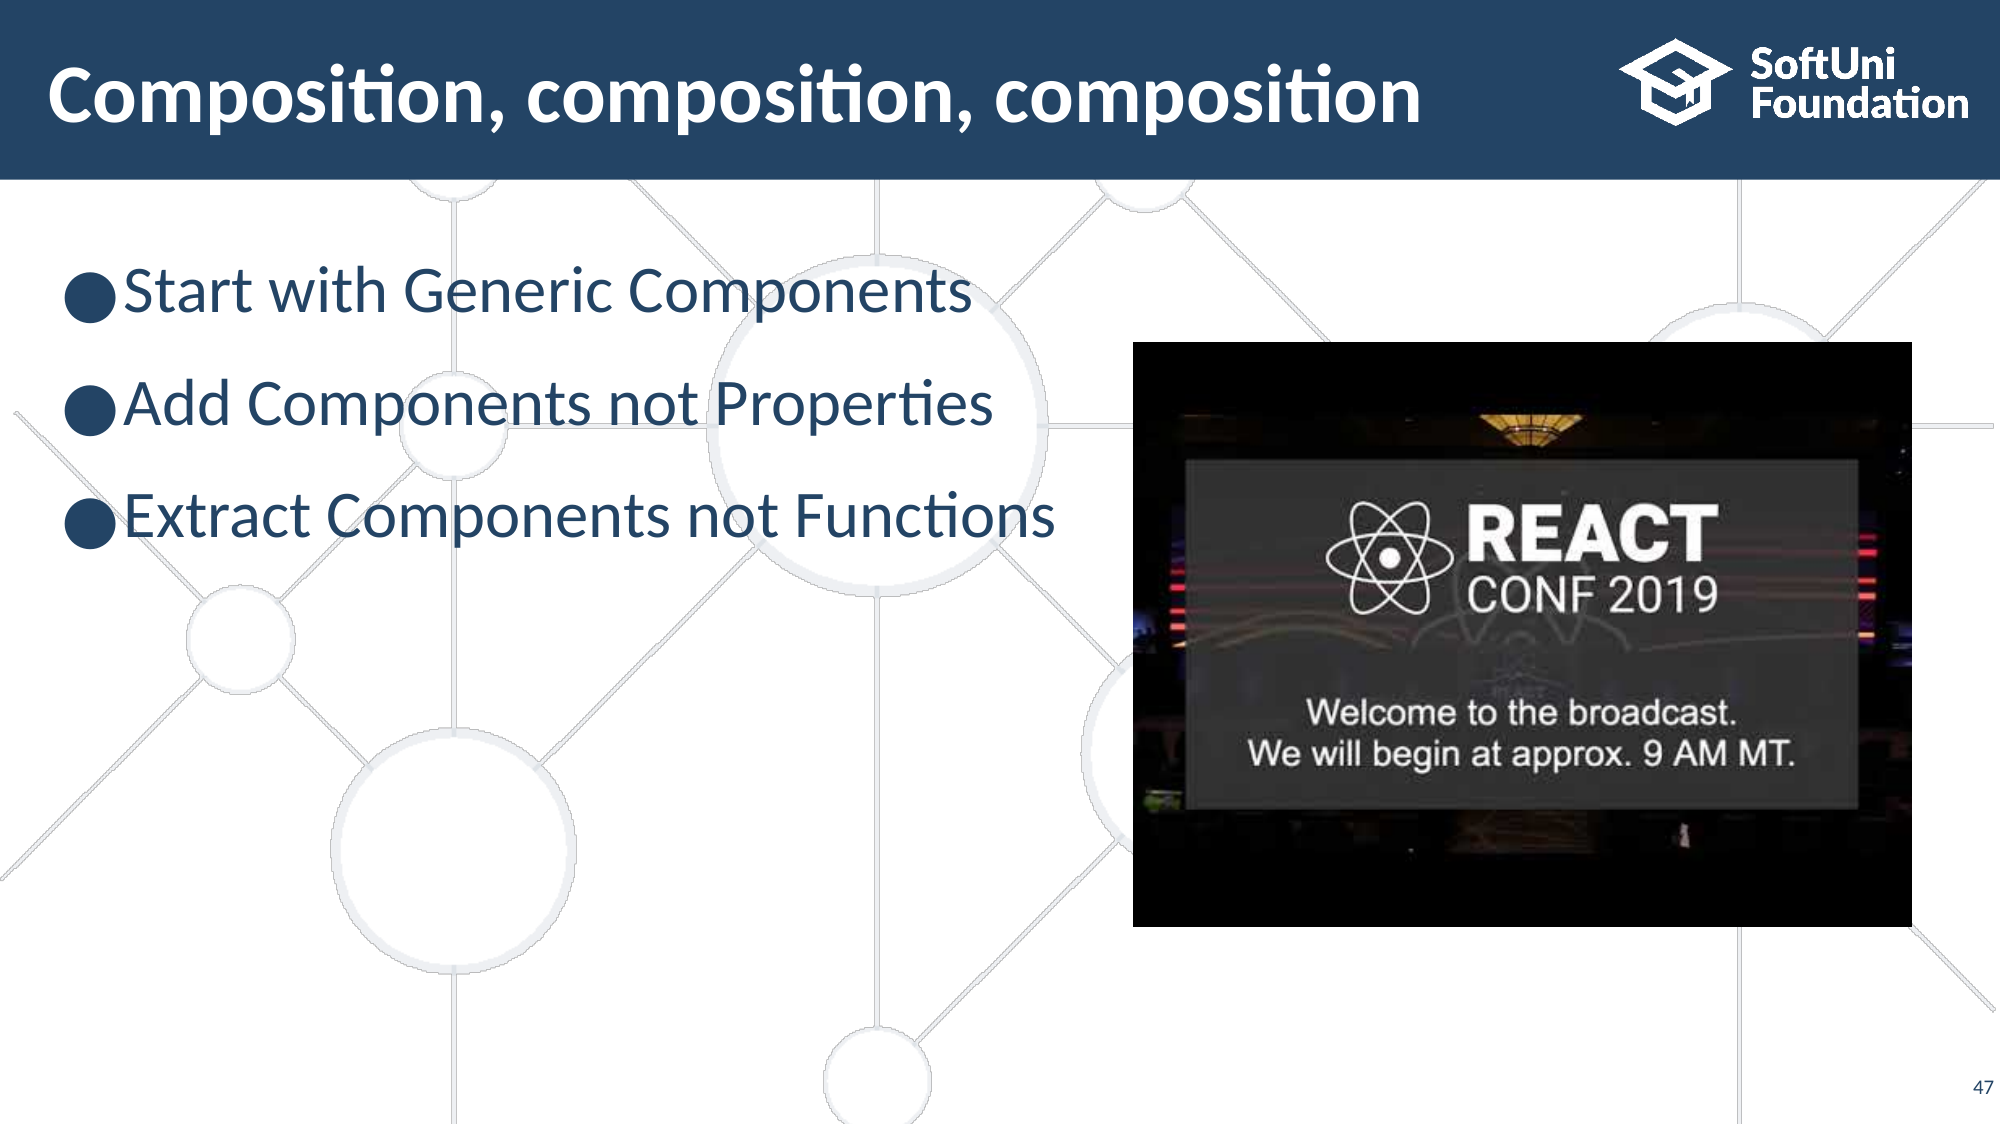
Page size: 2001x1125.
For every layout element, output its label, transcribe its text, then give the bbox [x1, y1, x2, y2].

picture [1618, 38, 1968, 126]
slide_number ‹#› [1929, 1070, 2000, 1103]
picture [0, 180, 2000, 1124]
title Composition, composition, composition [31, 16, 1591, 162]
list Start with Generic Components Add Components not Properties Extract Components not Functions [31, 227, 1079, 1042]
